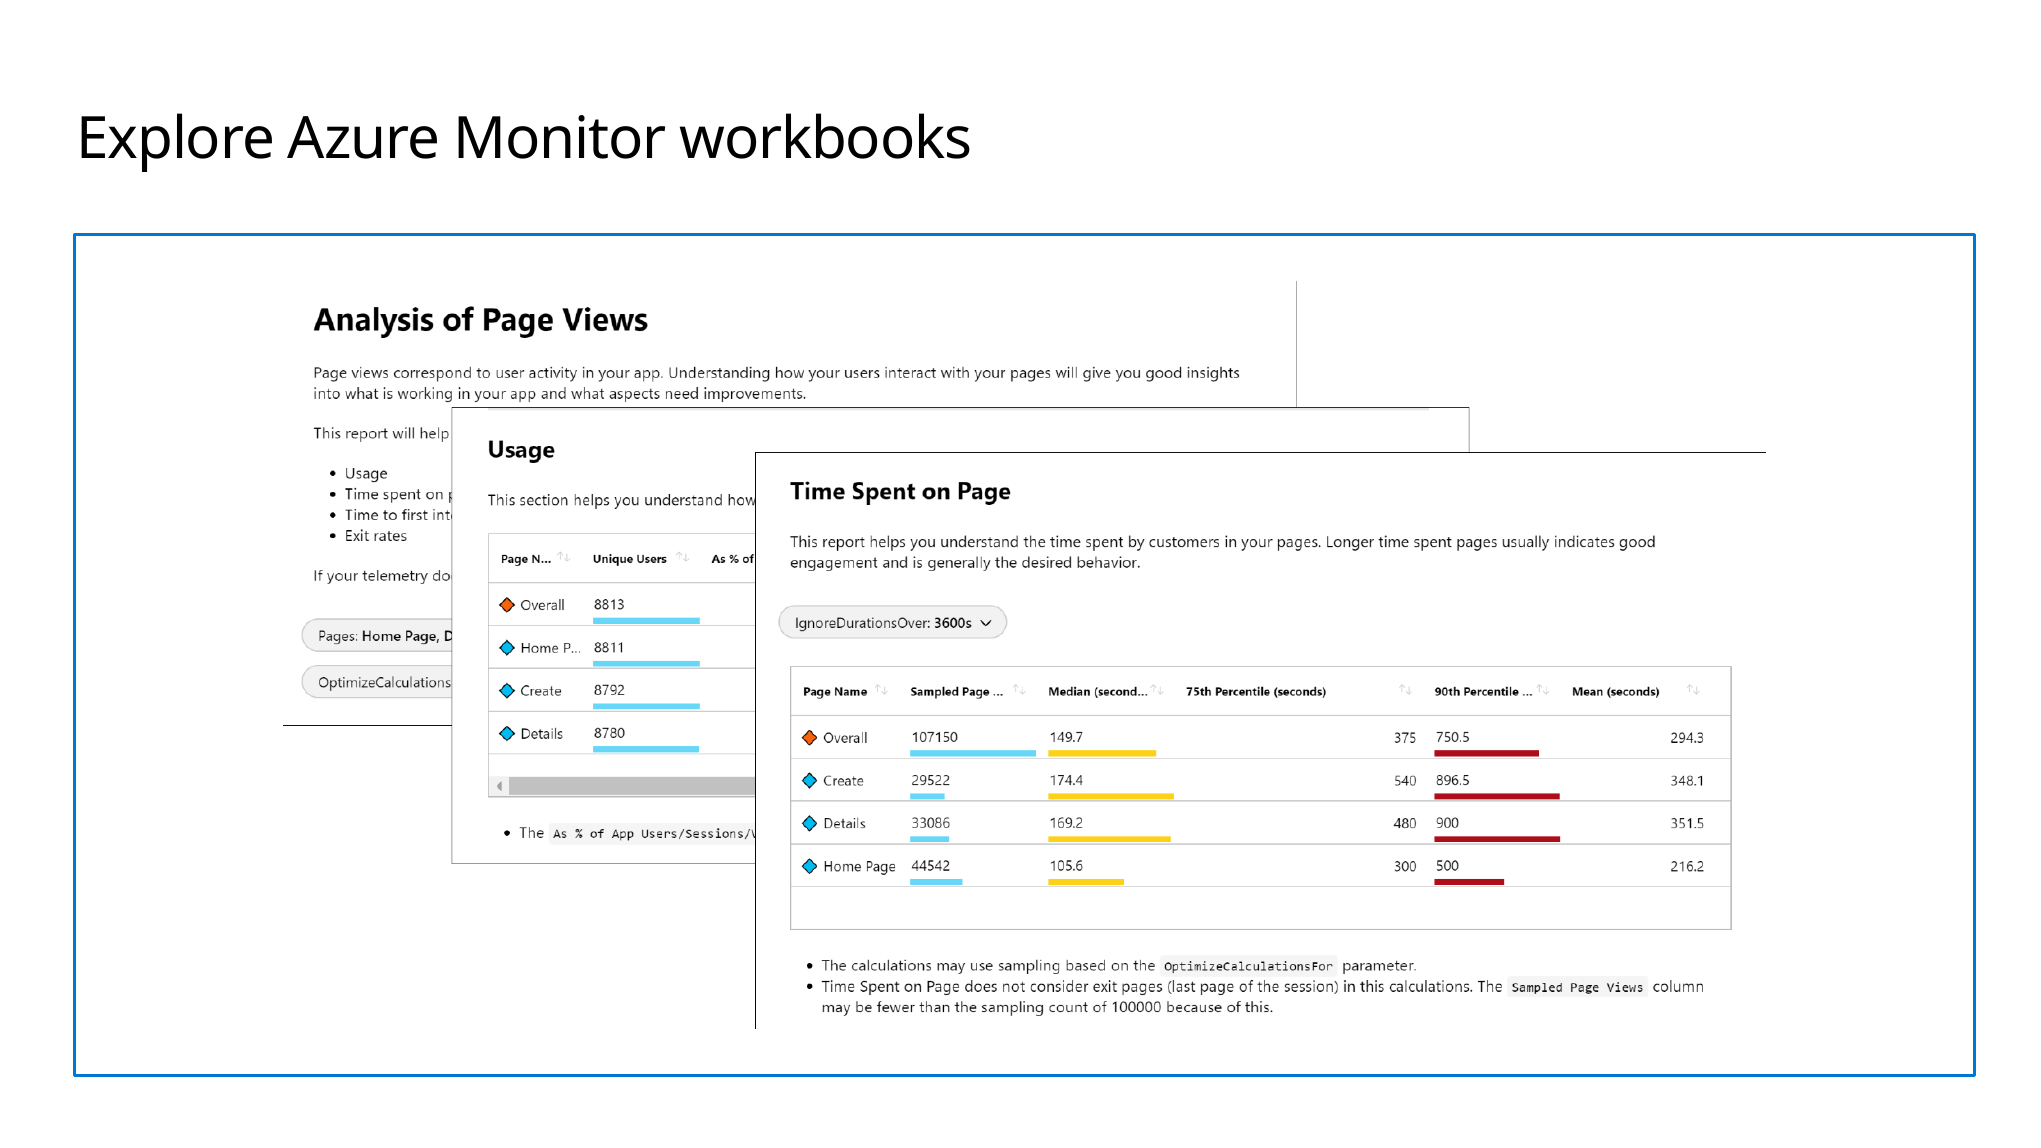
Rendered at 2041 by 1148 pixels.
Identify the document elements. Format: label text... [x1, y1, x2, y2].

title Explore Azure Monitor workbooks [76, 103, 1969, 172]
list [75, 235, 1973, 1074]
